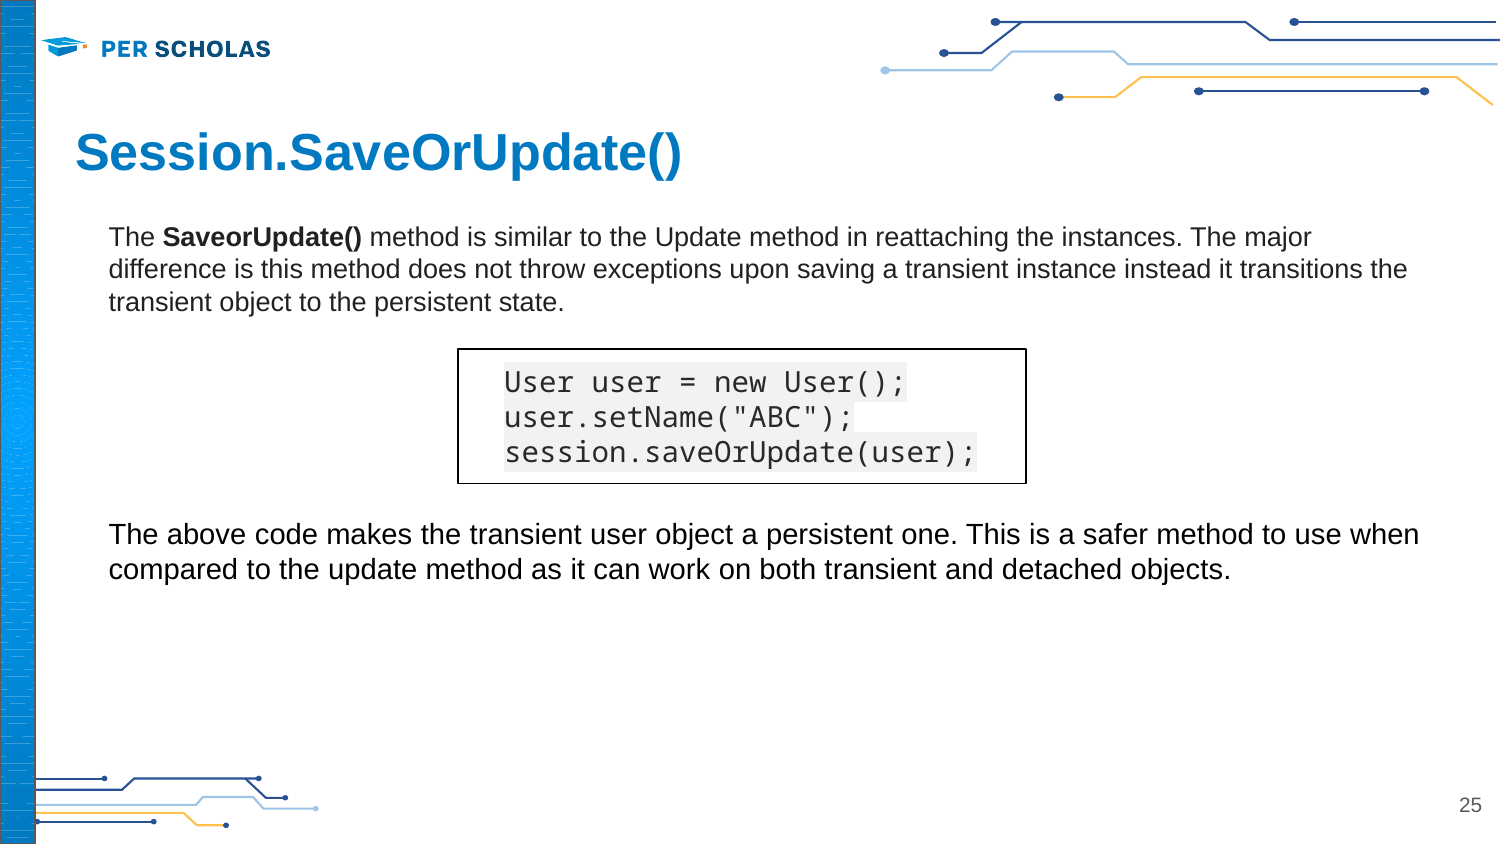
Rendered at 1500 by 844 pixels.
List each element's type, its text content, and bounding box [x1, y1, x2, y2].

title Session.SaveOrUpdate() [60, 102, 1458, 197]
text_box The above code makes the transient user object a persistent one. This is a safer method to use when compared to the update method as it can work on both transient and detached objects. [93, 500, 1447, 601]
picture [36, 17, 285, 72]
list The SaveorUpdate() method is similar to the Update method in reattaching the instances. The major difference is this method does not throw exceptions upon saving a transient instance instead it transitions the transient object to the persistent state. [93, 204, 1447, 341]
text_box User user = new User(); user.setName("ABC"); session.saveOrUpdate(user); [457, 348, 1026, 484]
